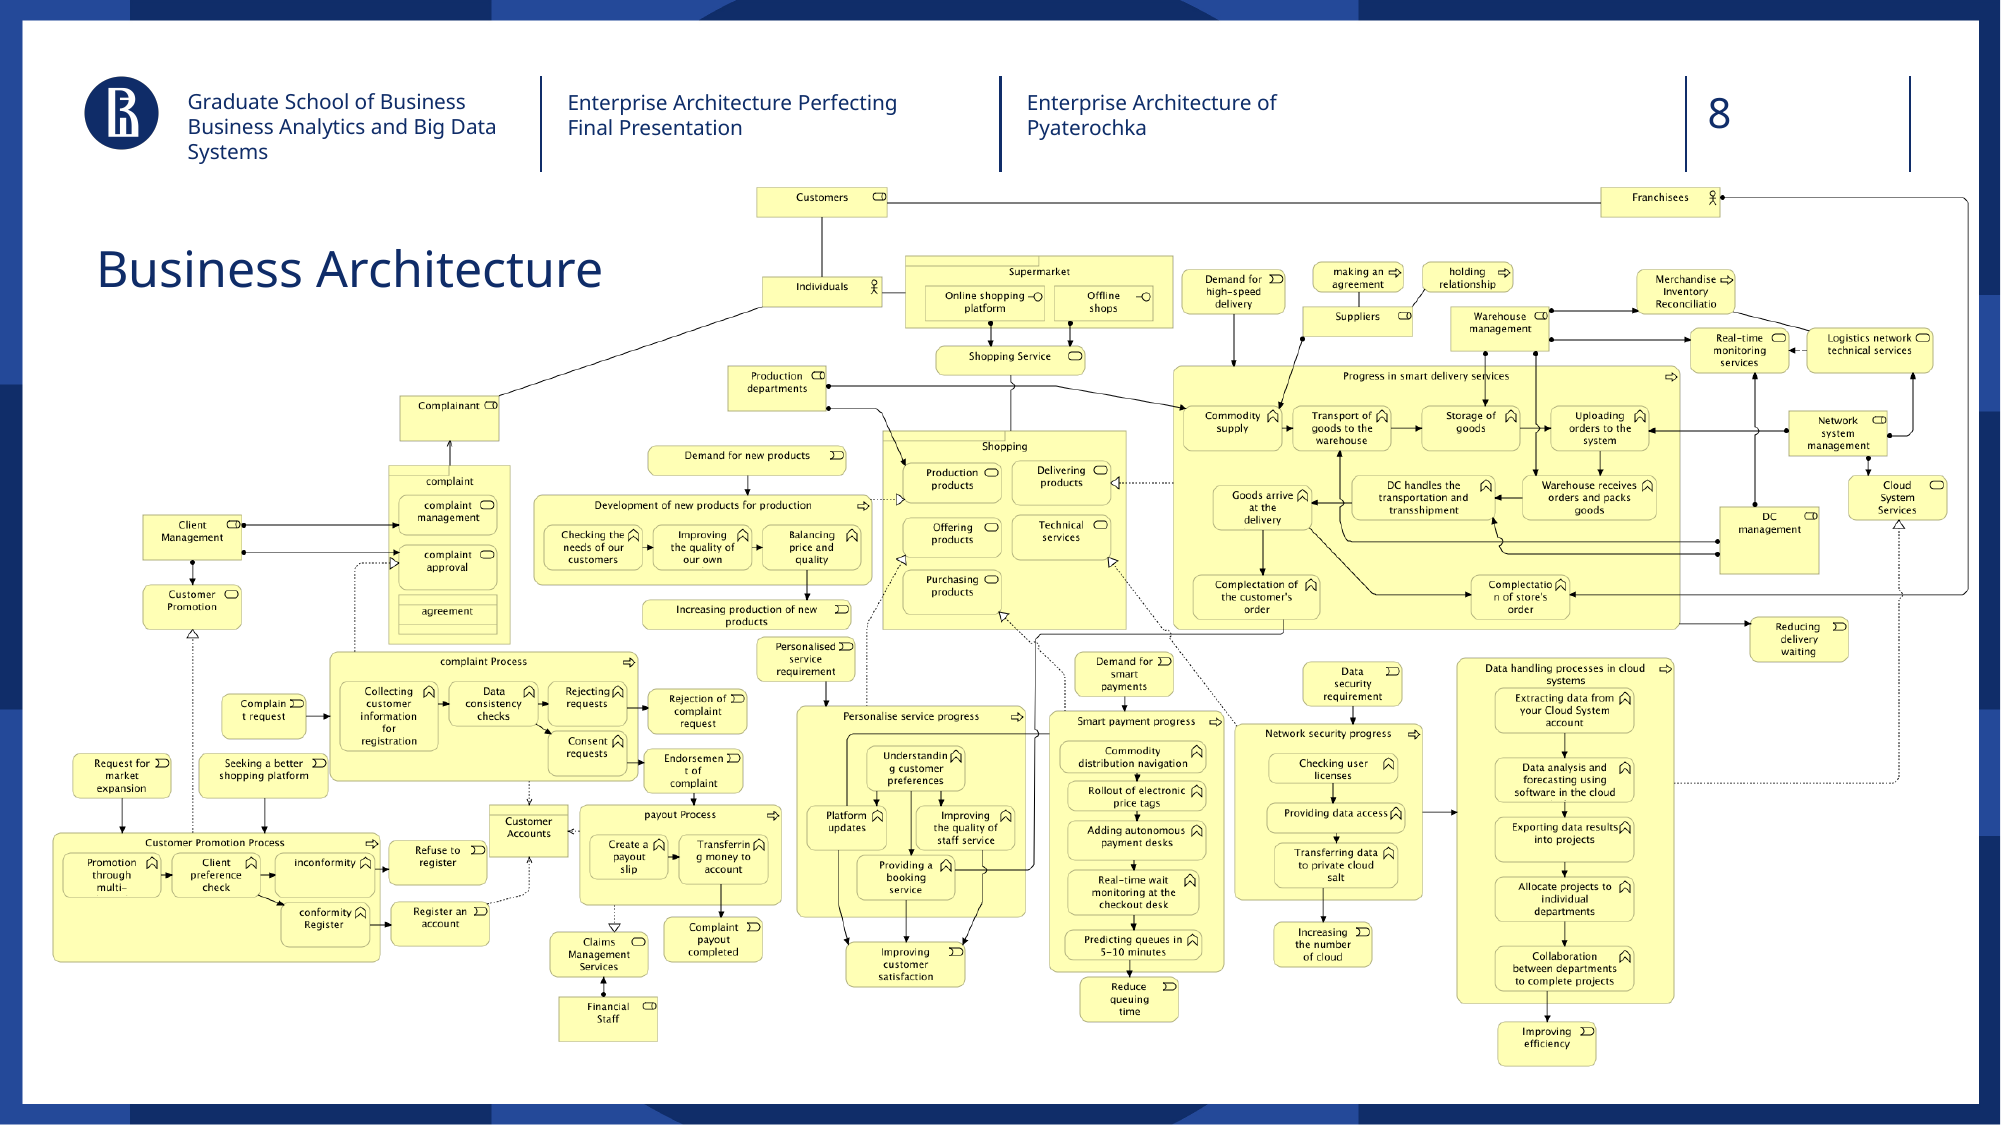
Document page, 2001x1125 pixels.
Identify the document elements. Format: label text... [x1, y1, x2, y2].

list Enterprise Architecture Perfecting Final Presentation [567, 90, 907, 157]
list Graduate School of Business Business Analytics and Big Data Systems [187, 88, 500, 157]
list Enterprise Architecture of Pyaterochka [1026, 90, 1367, 157]
picture [0, 0, 2001, 1125]
